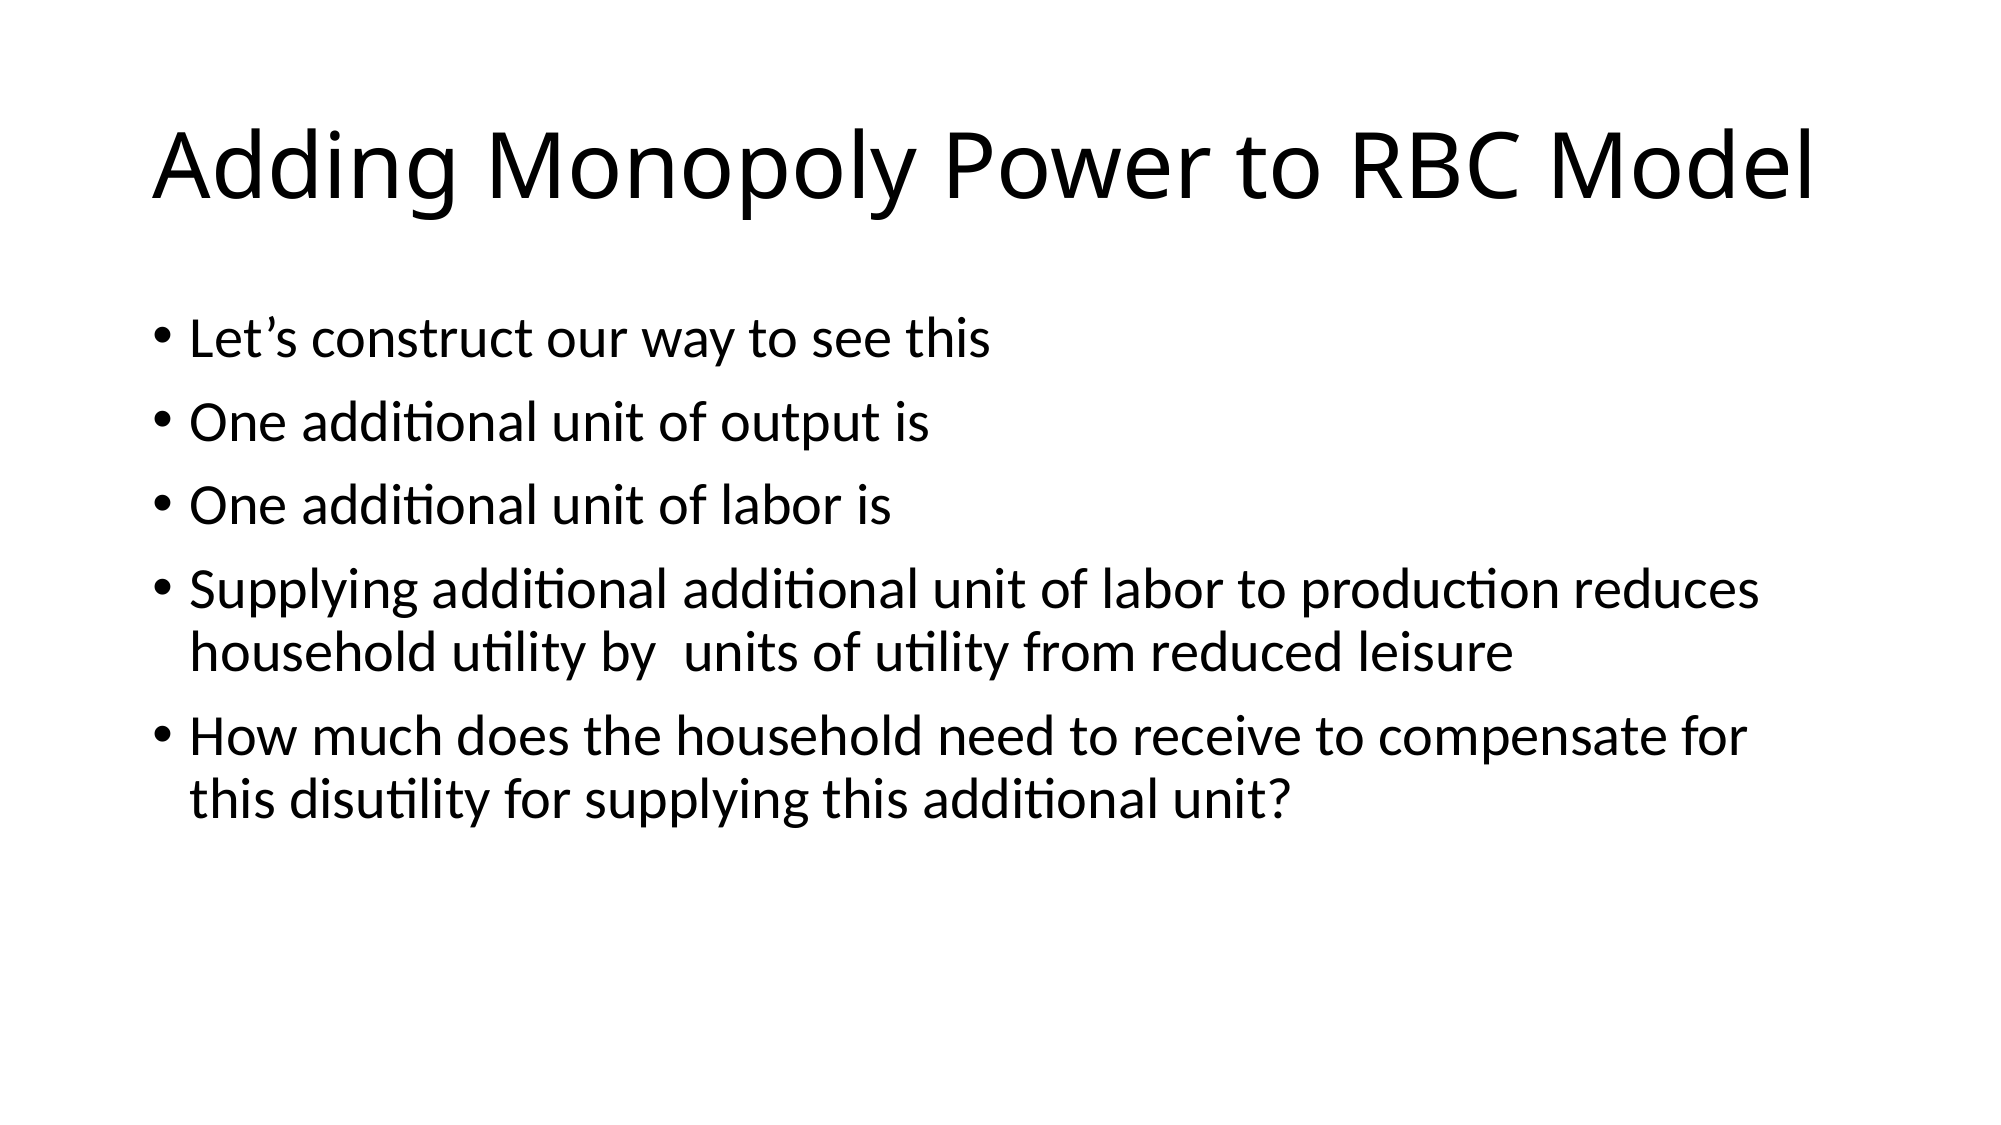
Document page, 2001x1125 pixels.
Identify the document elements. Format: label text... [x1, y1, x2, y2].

title Adding Monopoly Power to RBC Model [137, 59, 1863, 278]
